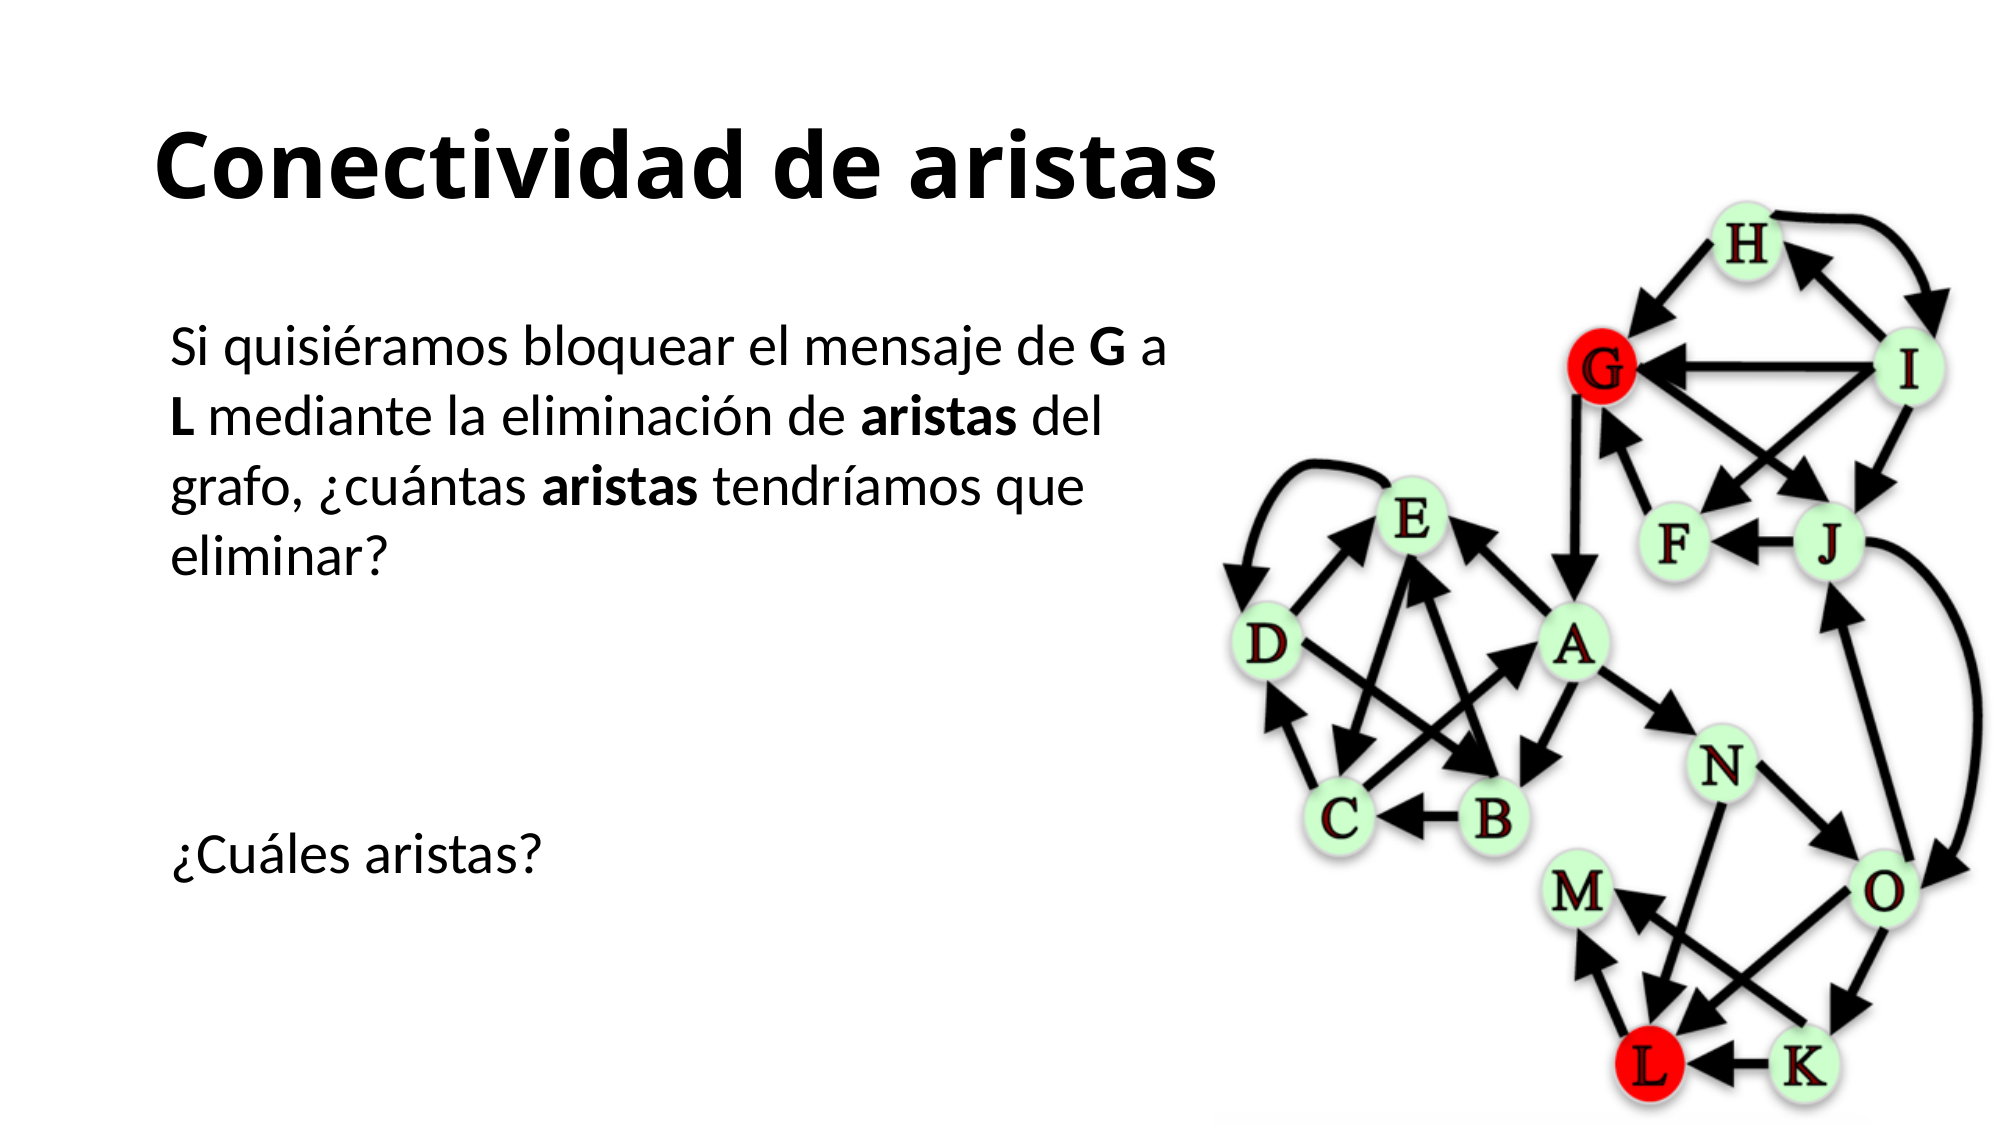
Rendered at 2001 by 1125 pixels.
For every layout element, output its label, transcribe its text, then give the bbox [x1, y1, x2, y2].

picture [1214, 197, 2000, 1125]
text_box Conectividad de aristas [137, 59, 1863, 278]
text_box Si quisiéramos bloquear el mensaje de G a L mediante la eliminación de aristas del grafo, ¿cuántas aristas tendríamos que eliminar? ¿Cuáles aristas? [137, 299, 1209, 1050]
